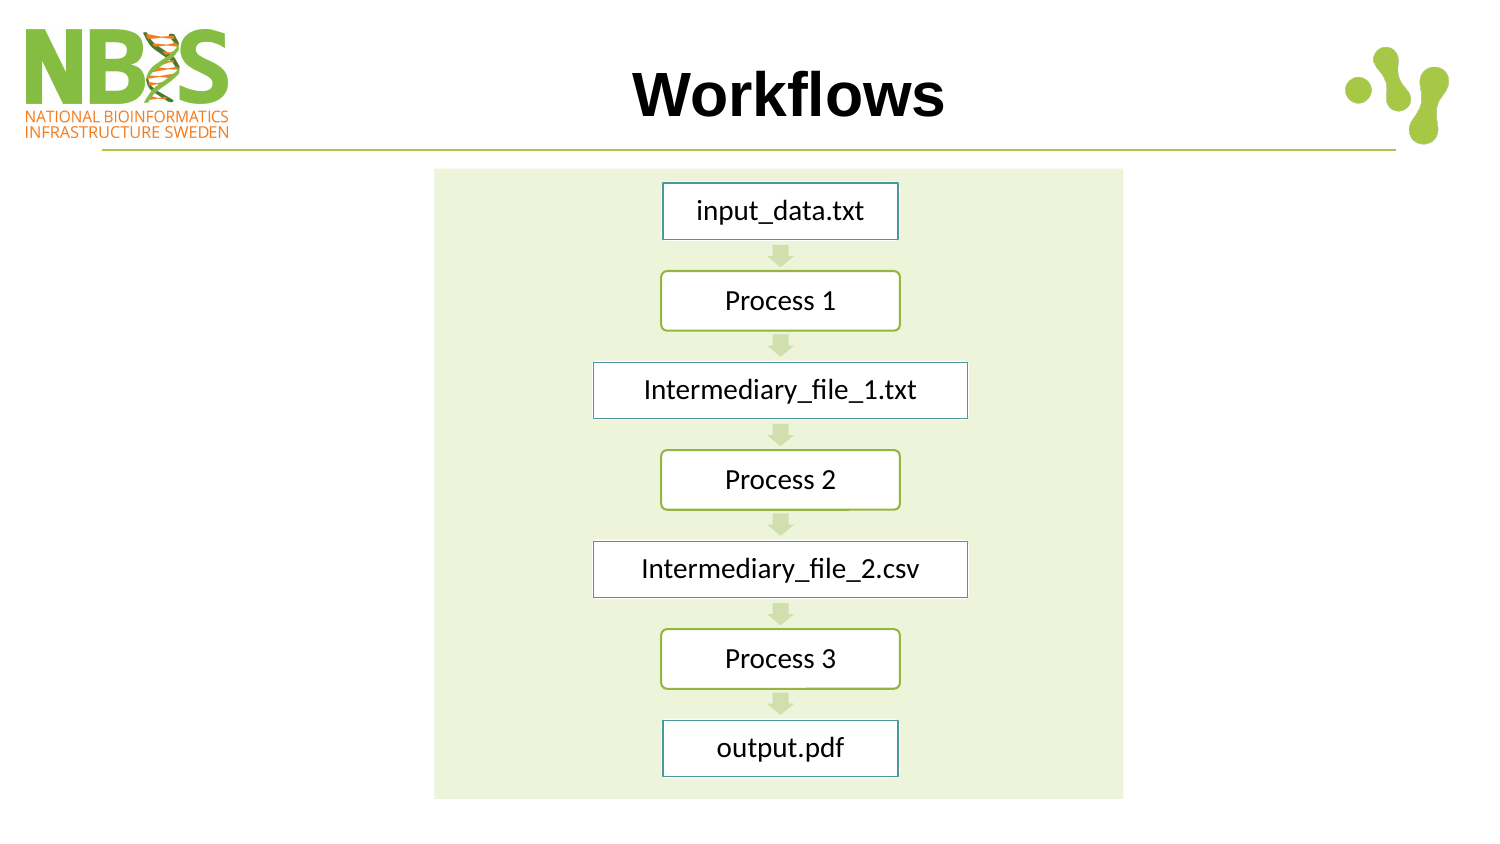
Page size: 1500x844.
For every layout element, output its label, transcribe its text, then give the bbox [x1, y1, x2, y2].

text_box [434, 168, 1124, 799]
title Workflows [303, 44, 1277, 147]
picture [26, 29, 228, 138]
picture [1342, 44, 1451, 147]
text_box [591, 181, 970, 779]
